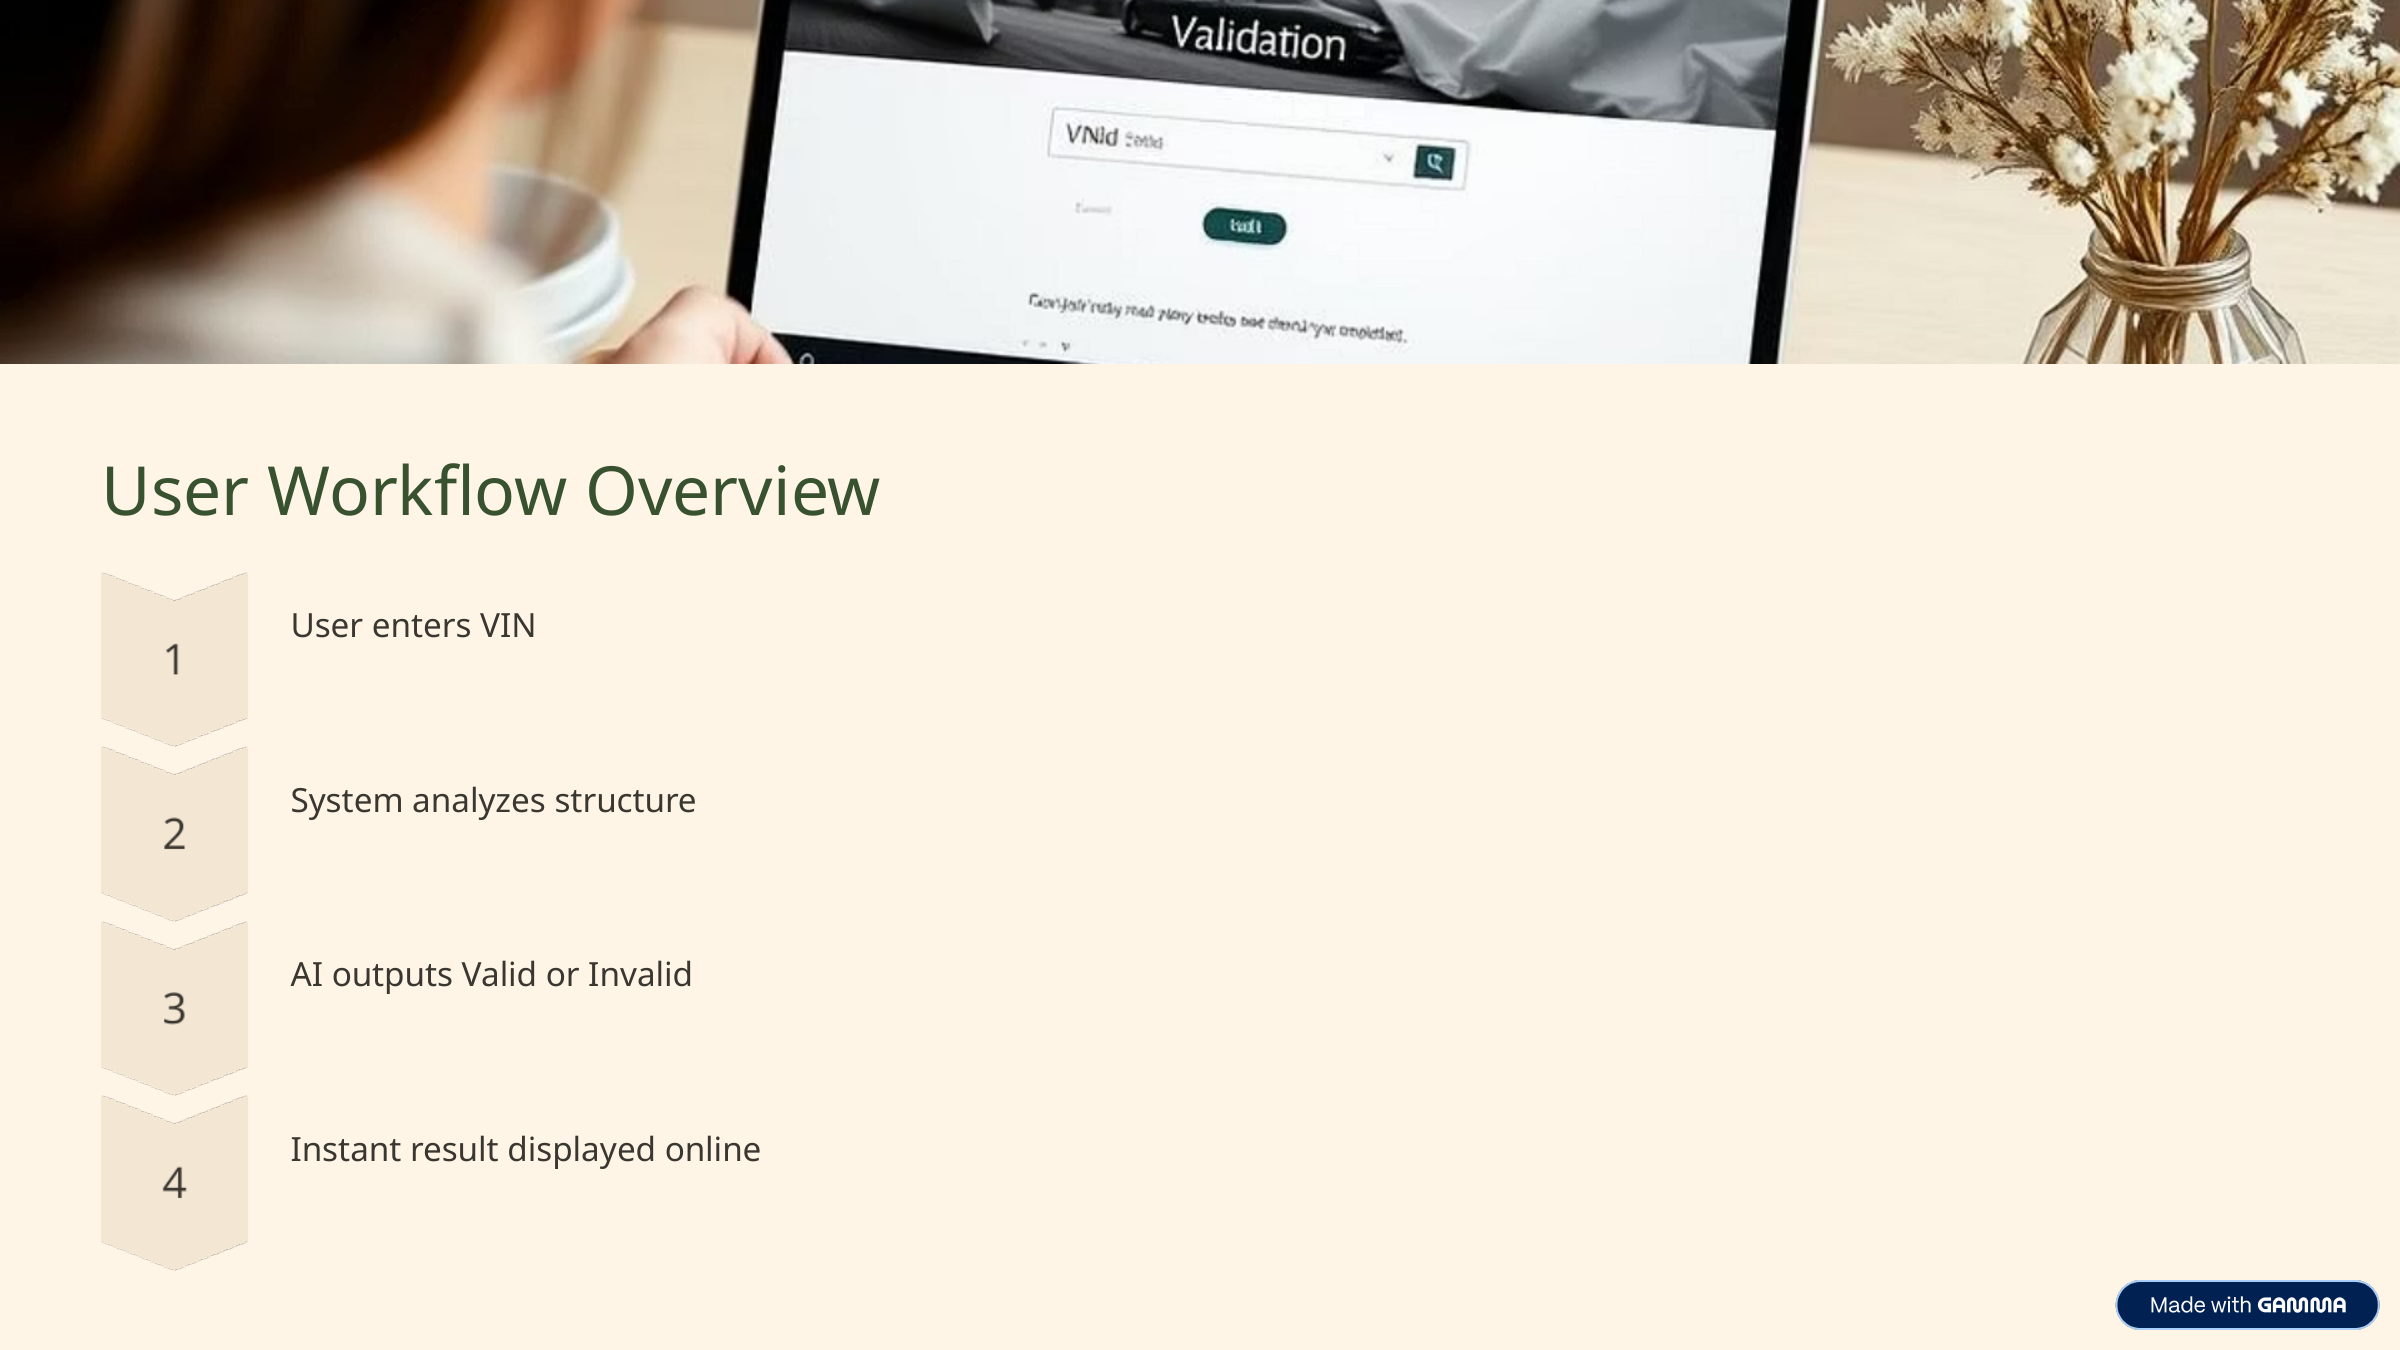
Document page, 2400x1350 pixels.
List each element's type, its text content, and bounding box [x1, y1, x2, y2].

text_box User Workflow Overview [101, 443, 900, 529]
picture [0, 0, 2400, 364]
text_box User enters VIN [290, 601, 633, 645]
text_box AI outputs Valid or Invalid [290, 950, 702, 994]
picture [2106, 1271, 2389, 1339]
text_box Instant result displayed online [290, 1124, 771, 1168]
text_box System analyzes structure [290, 775, 709, 819]
picture [101, 572, 248, 1271]
